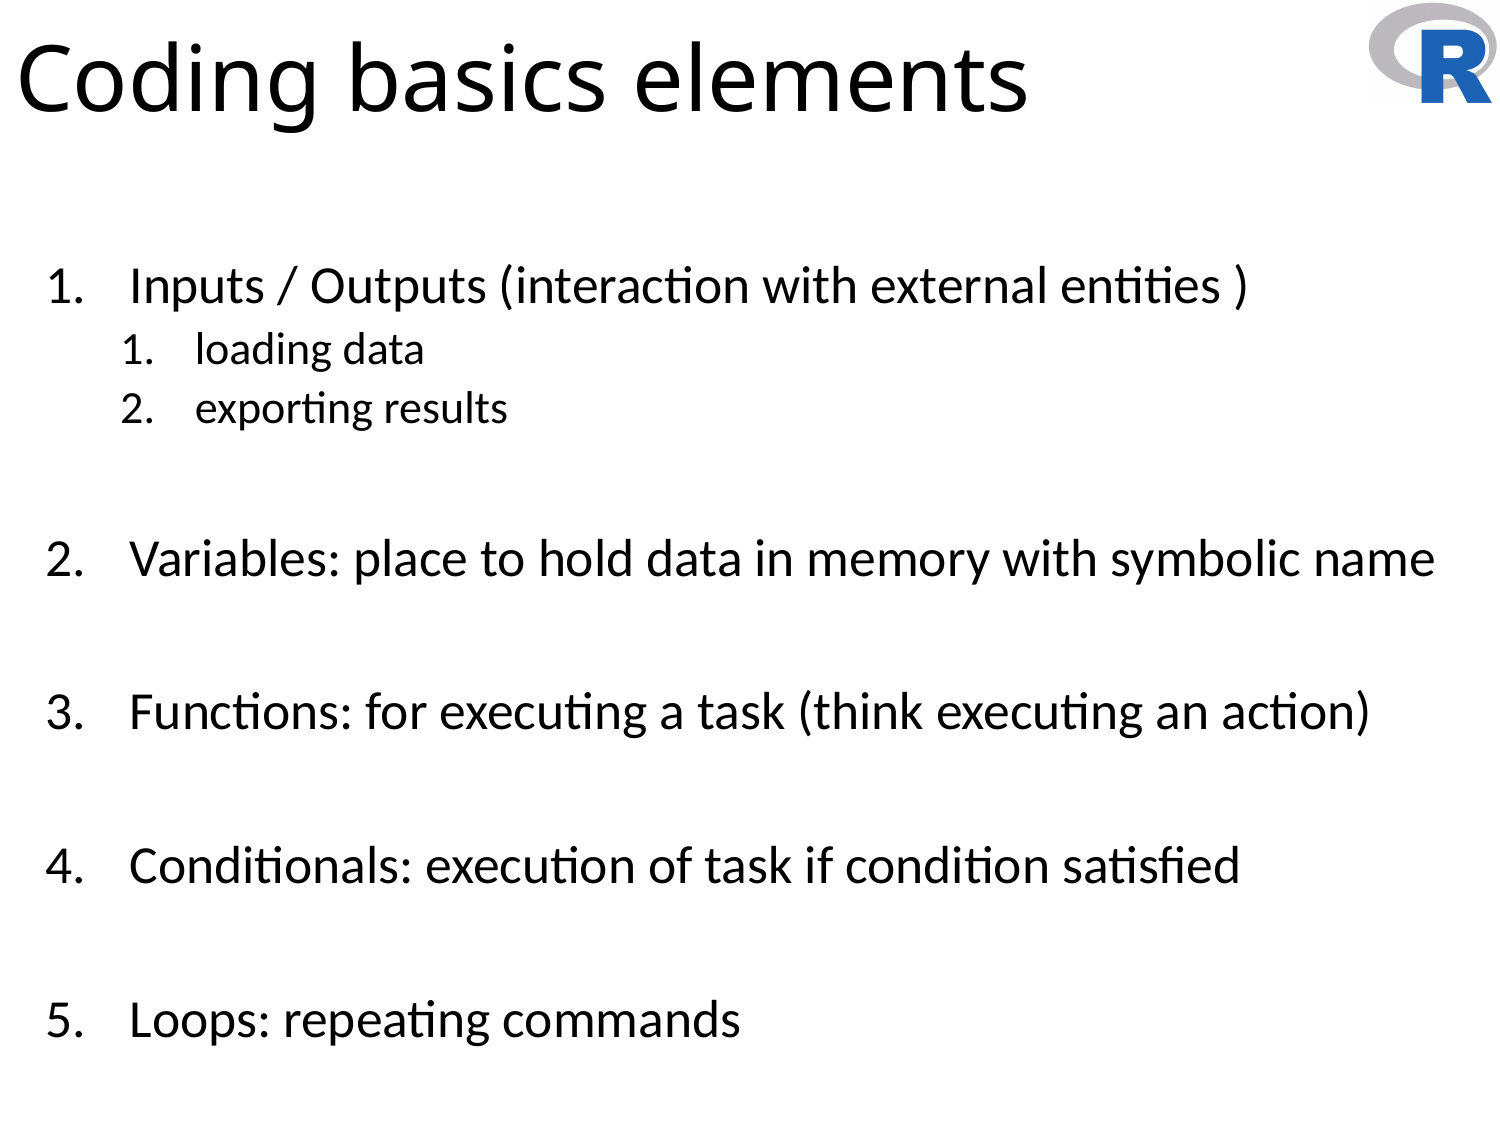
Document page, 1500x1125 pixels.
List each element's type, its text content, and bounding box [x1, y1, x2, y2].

list Inputs / Outputs (interaction with external entities ) loading data exporting results Variables: place to hold data in memory with symbolic name Functions: for executing a task (think executing an action) Conditionals: execution of task if condition satisfied Loops: repeating commands [30, 182, 1473, 1072]
picture [1365, 0, 1500, 107]
title Coding basics elements [0, 0, 1500, 164]
